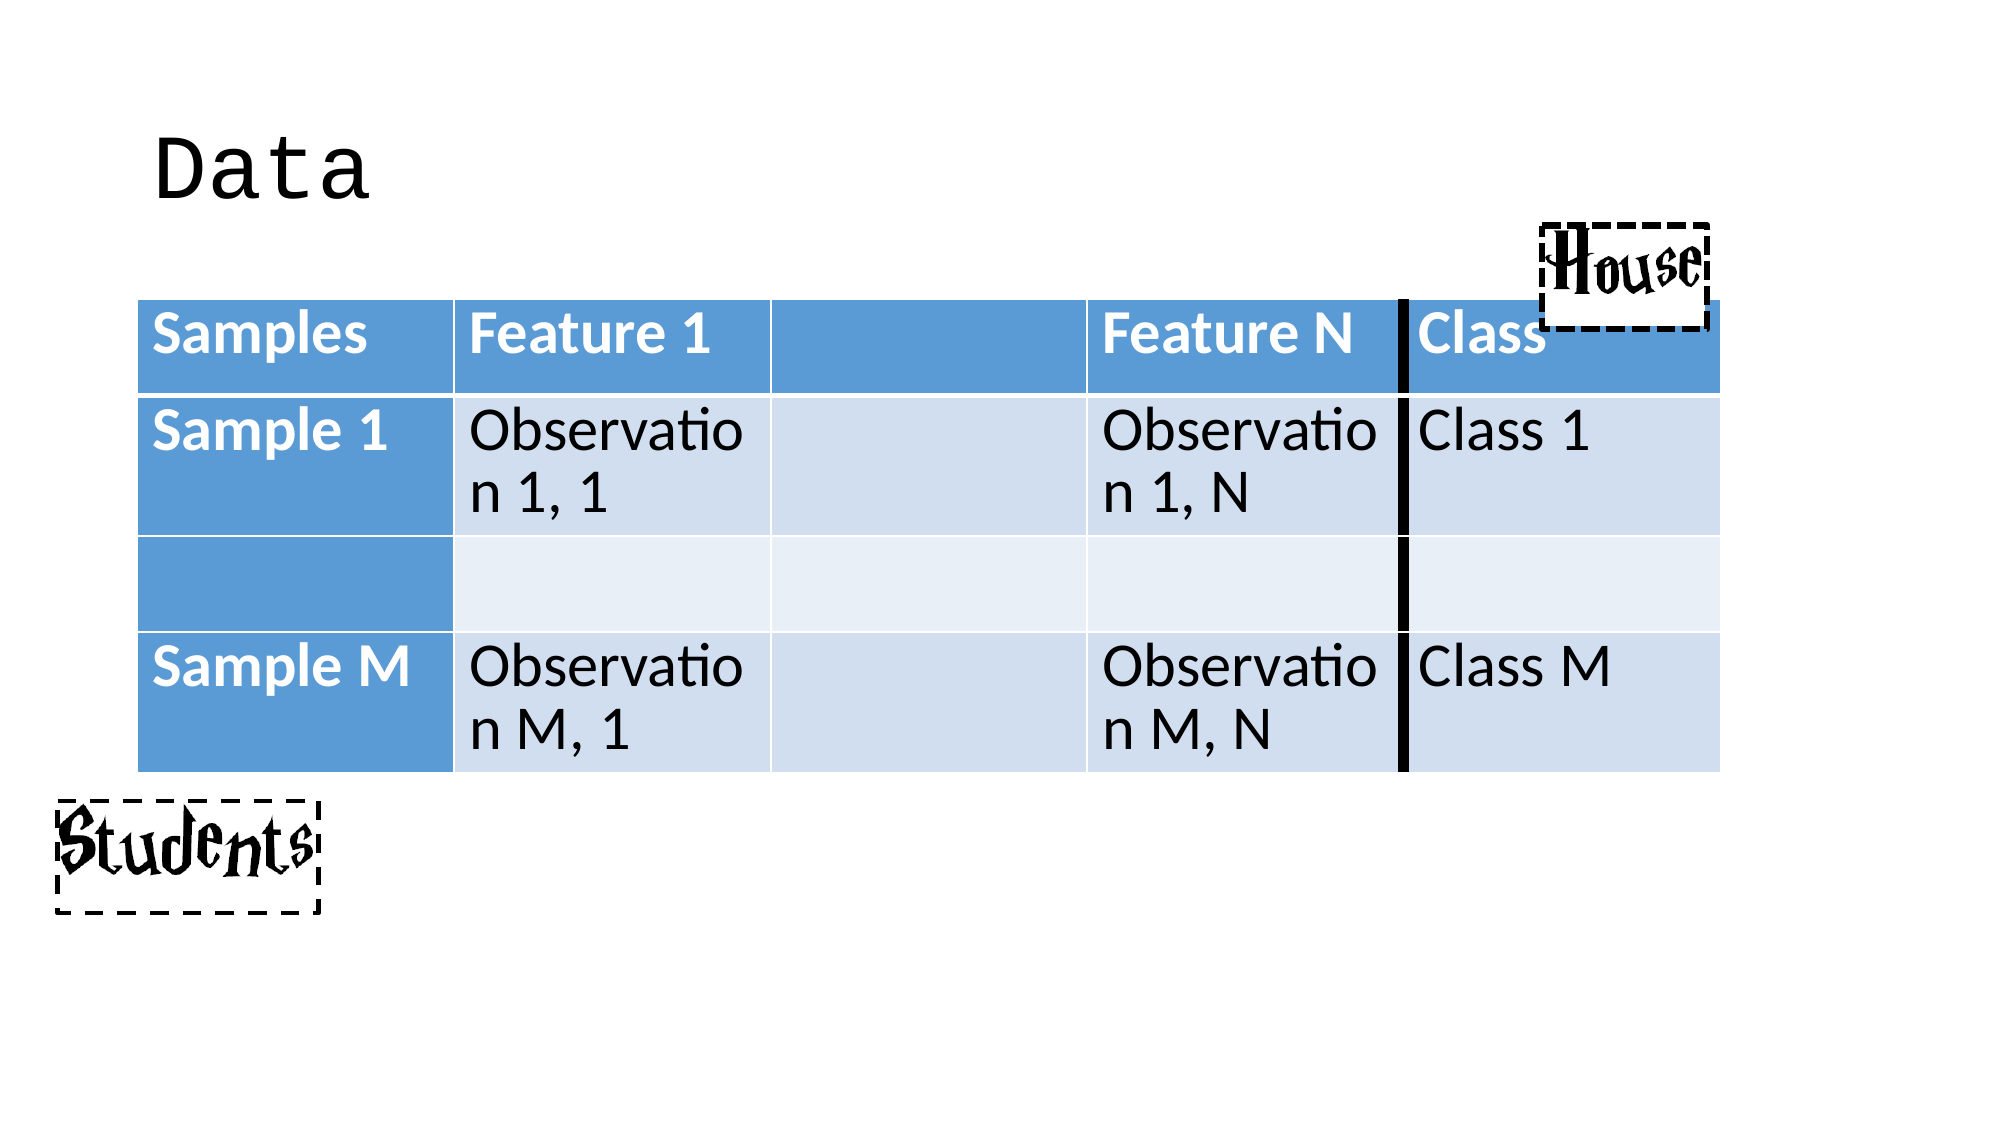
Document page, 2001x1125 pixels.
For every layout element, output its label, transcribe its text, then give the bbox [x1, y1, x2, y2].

picture [1545, 228, 1705, 326]
picture [59, 803, 317, 911]
title Data [137, 59, 1863, 278]
